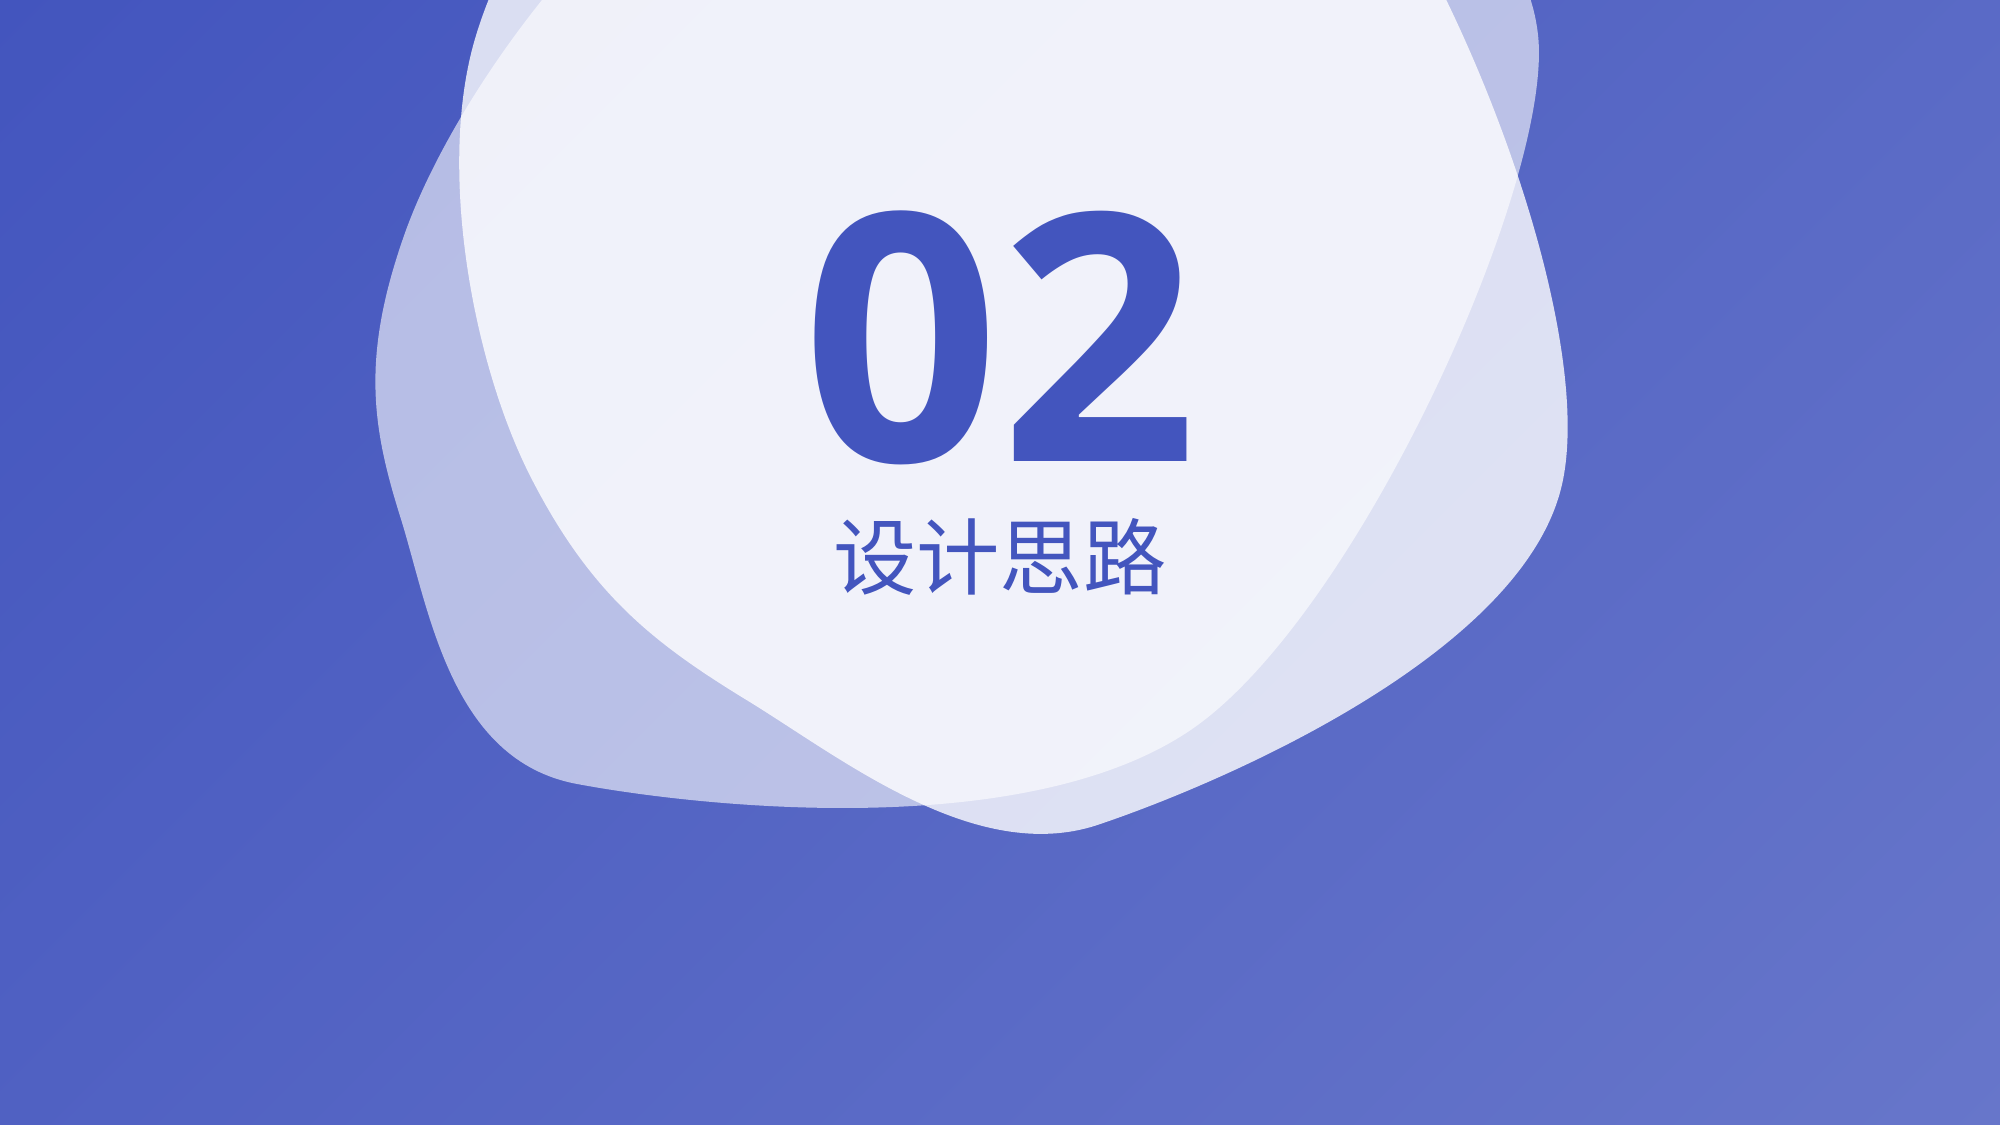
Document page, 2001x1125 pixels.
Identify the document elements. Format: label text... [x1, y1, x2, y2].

list 02 [761, 108, 1239, 497]
list 设计思路 [610, 497, 1389, 633]
